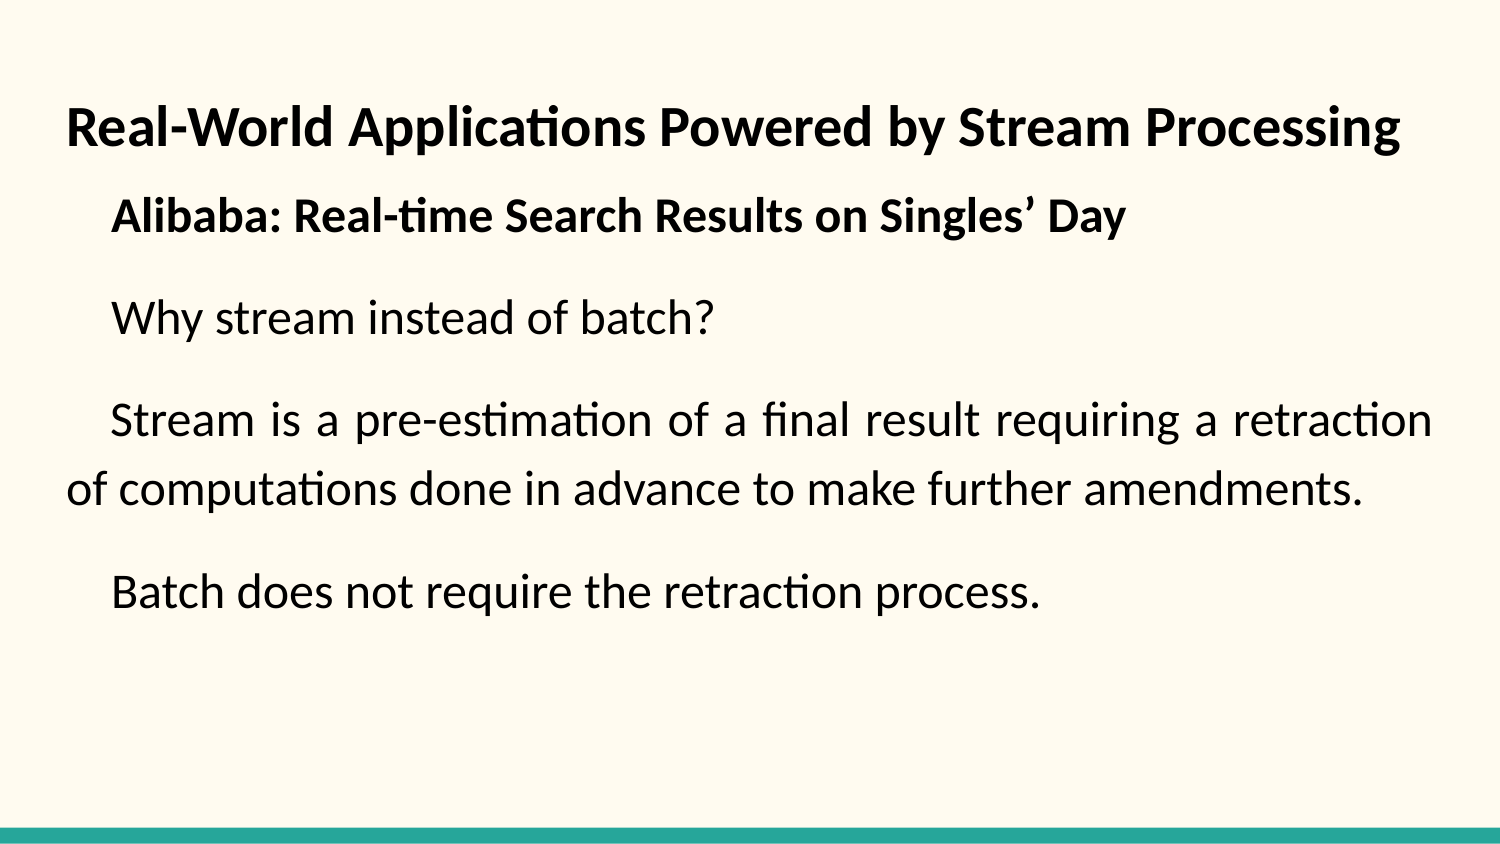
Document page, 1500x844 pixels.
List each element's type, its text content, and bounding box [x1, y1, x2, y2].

title Real-World Applications Powered by Stream Processing [51, 72, 1449, 158]
list Alibaba: Real-time Search Results on Singles’ Day Why stream instead of batch? Stream is a pre-estimation of a final result requiring a retraction of computations done in advance to make further amendments. Batch does not require the retraction process. [51, 158, 1449, 772]
